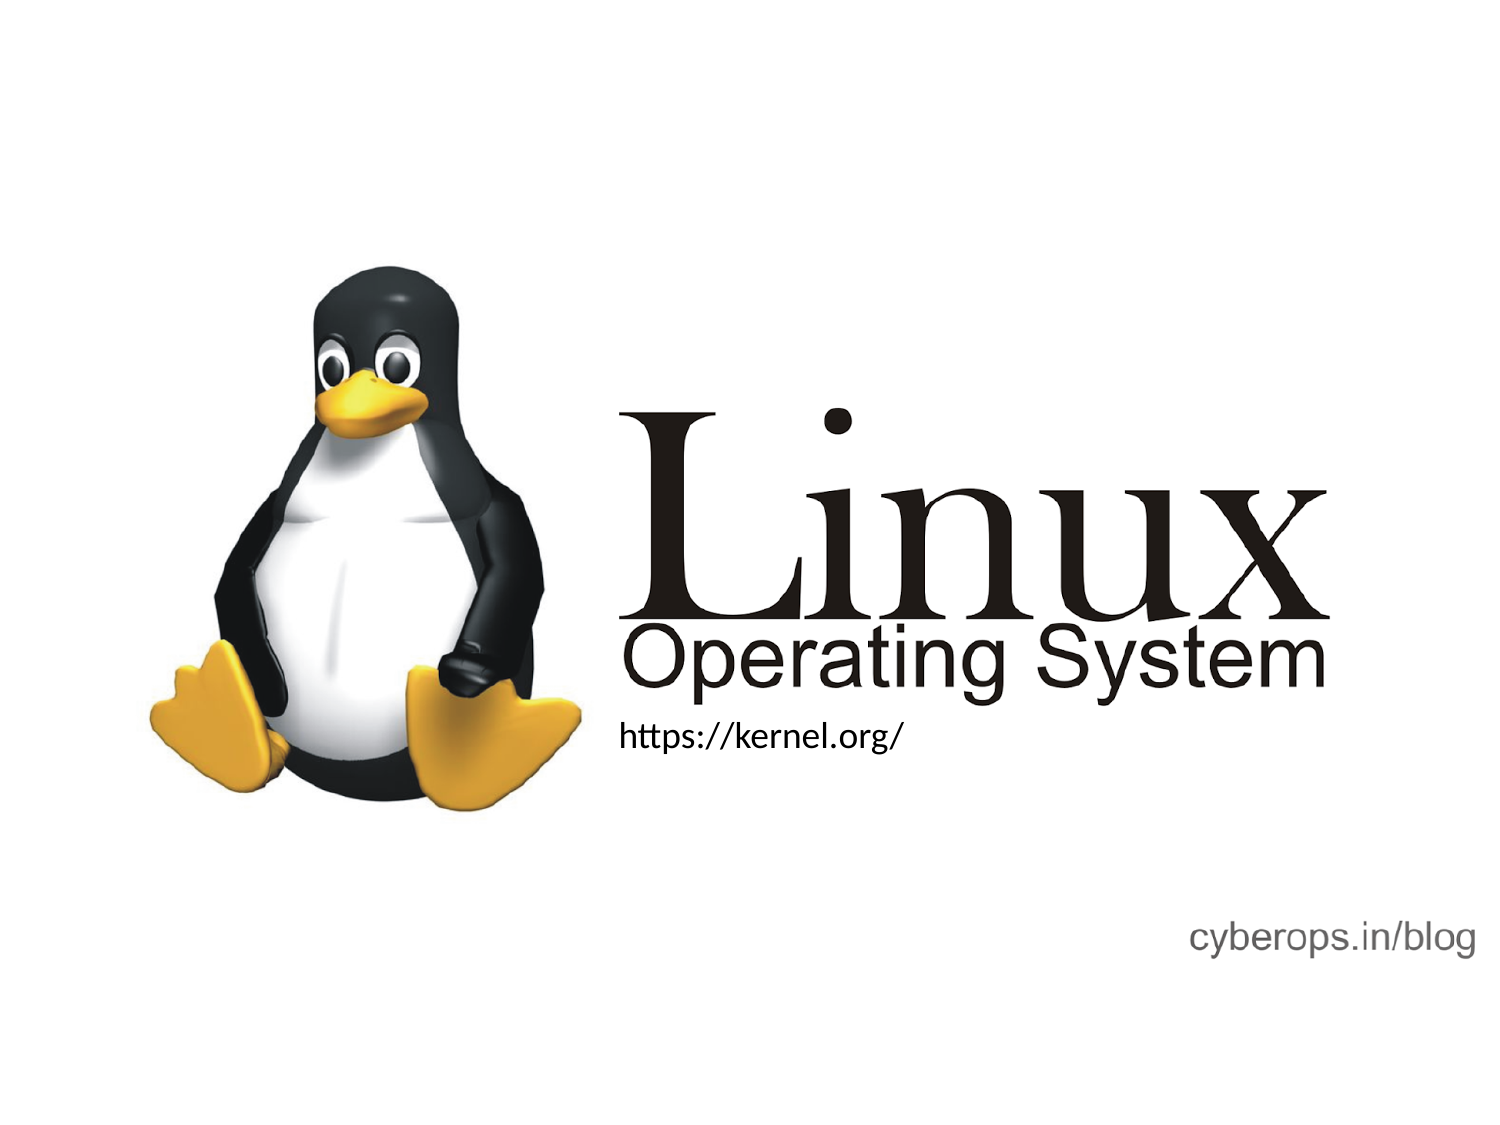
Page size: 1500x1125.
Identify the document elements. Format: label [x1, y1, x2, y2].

picture [0, 148, 1500, 977]
